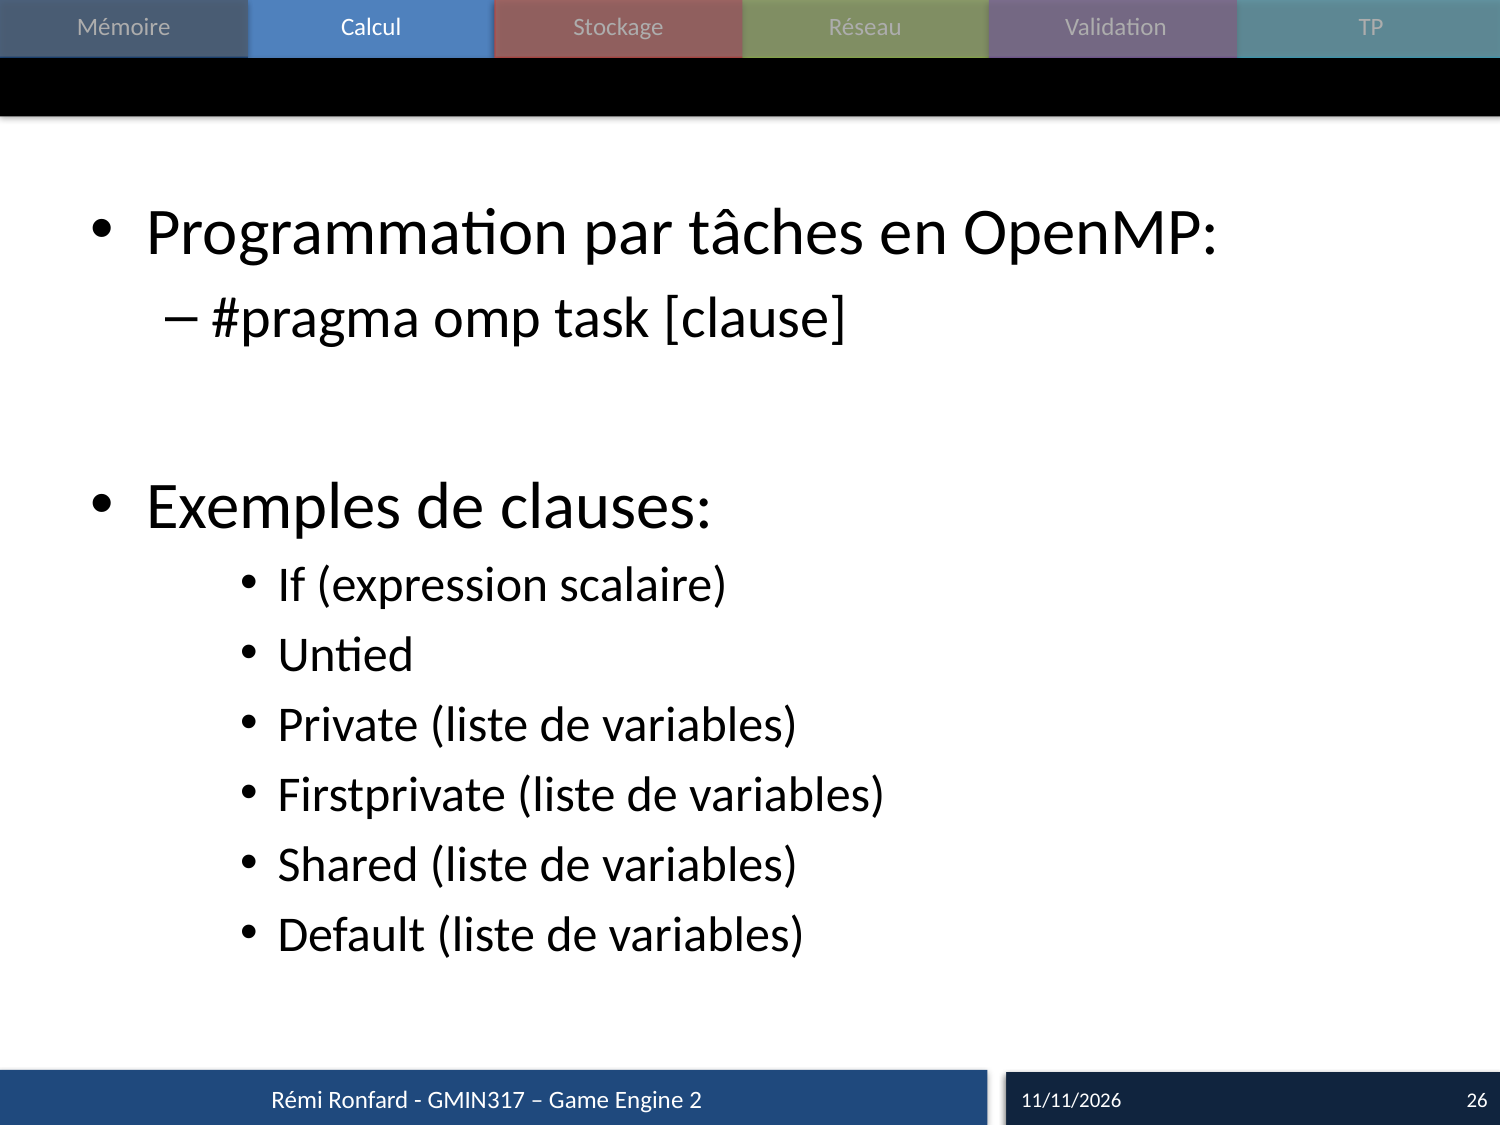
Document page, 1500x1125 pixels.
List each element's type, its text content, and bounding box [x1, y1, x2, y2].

list Programmation par tâches en OpenMP: #pragma omp task [clause] Exemples de clauses: If (expression scalaire) Untied Private (liste de variables) Firstprivate (liste de variables) Shared (liste de variables) Default (liste de variables) [75, 179, 1425, 1005]
footer Rémi Ronfard - GMIN317 – Game Engine 2 [0, 1069, 988, 1125]
slide_number 26 [1153, 1071, 1500, 1125]
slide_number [1006, 1070, 1153, 1125]
